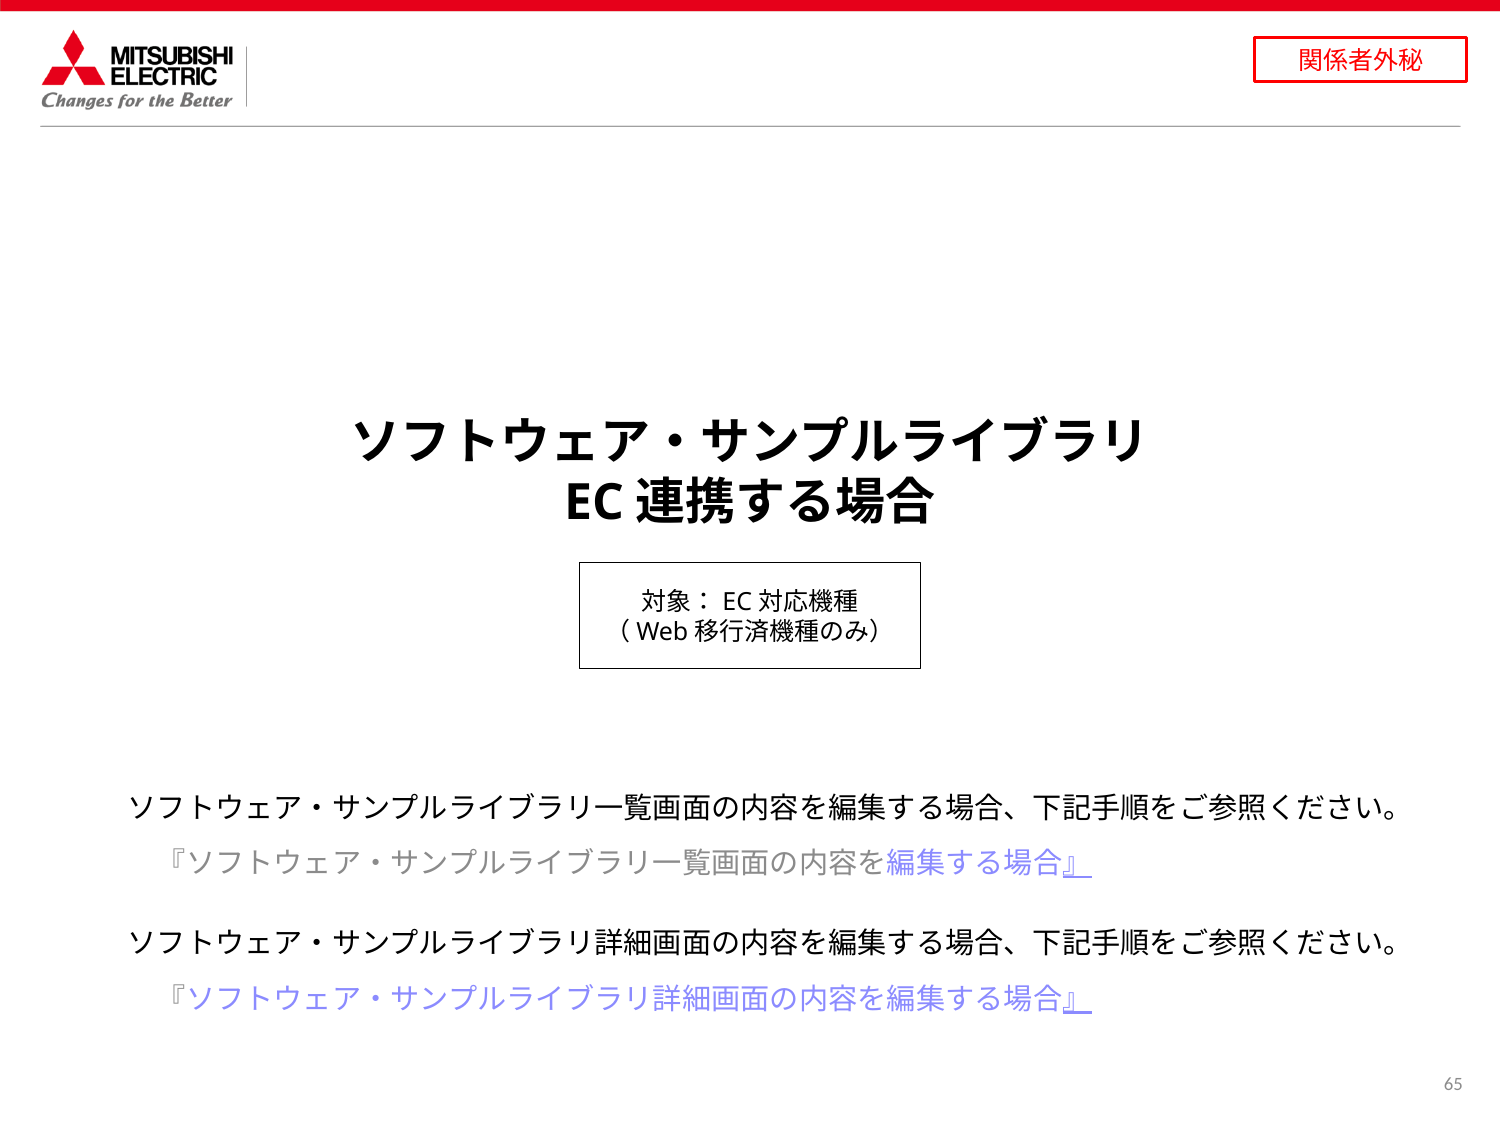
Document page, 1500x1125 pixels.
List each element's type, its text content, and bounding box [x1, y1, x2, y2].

title ソフトウェア・サンプルライブラリ EC連携する場合 [112, 349, 1388, 591]
text_box 対象：EC対応機種 （Web移行済機種のみ） [577, 560, 923, 670]
slide_number 65 [1128, 1058, 1478, 1107]
subtitle ソフトウェア・サンプルライブラリ一覧画面の内容を編集する場合、下記手順をご参照ください。 『ソフトウェア・サンプルライブラリ一覧画面の内容を編集する場合』 ソフトウェア・サンプルライブラリ詳細画面の内容を編集する場合、下記手順をご参照ください。 『ソフトウェア・サンプルライブラリ詳細画面の内容を編集する場合』 [112, 768, 1449, 1062]
picture [0, 0, 1500, 1125]
